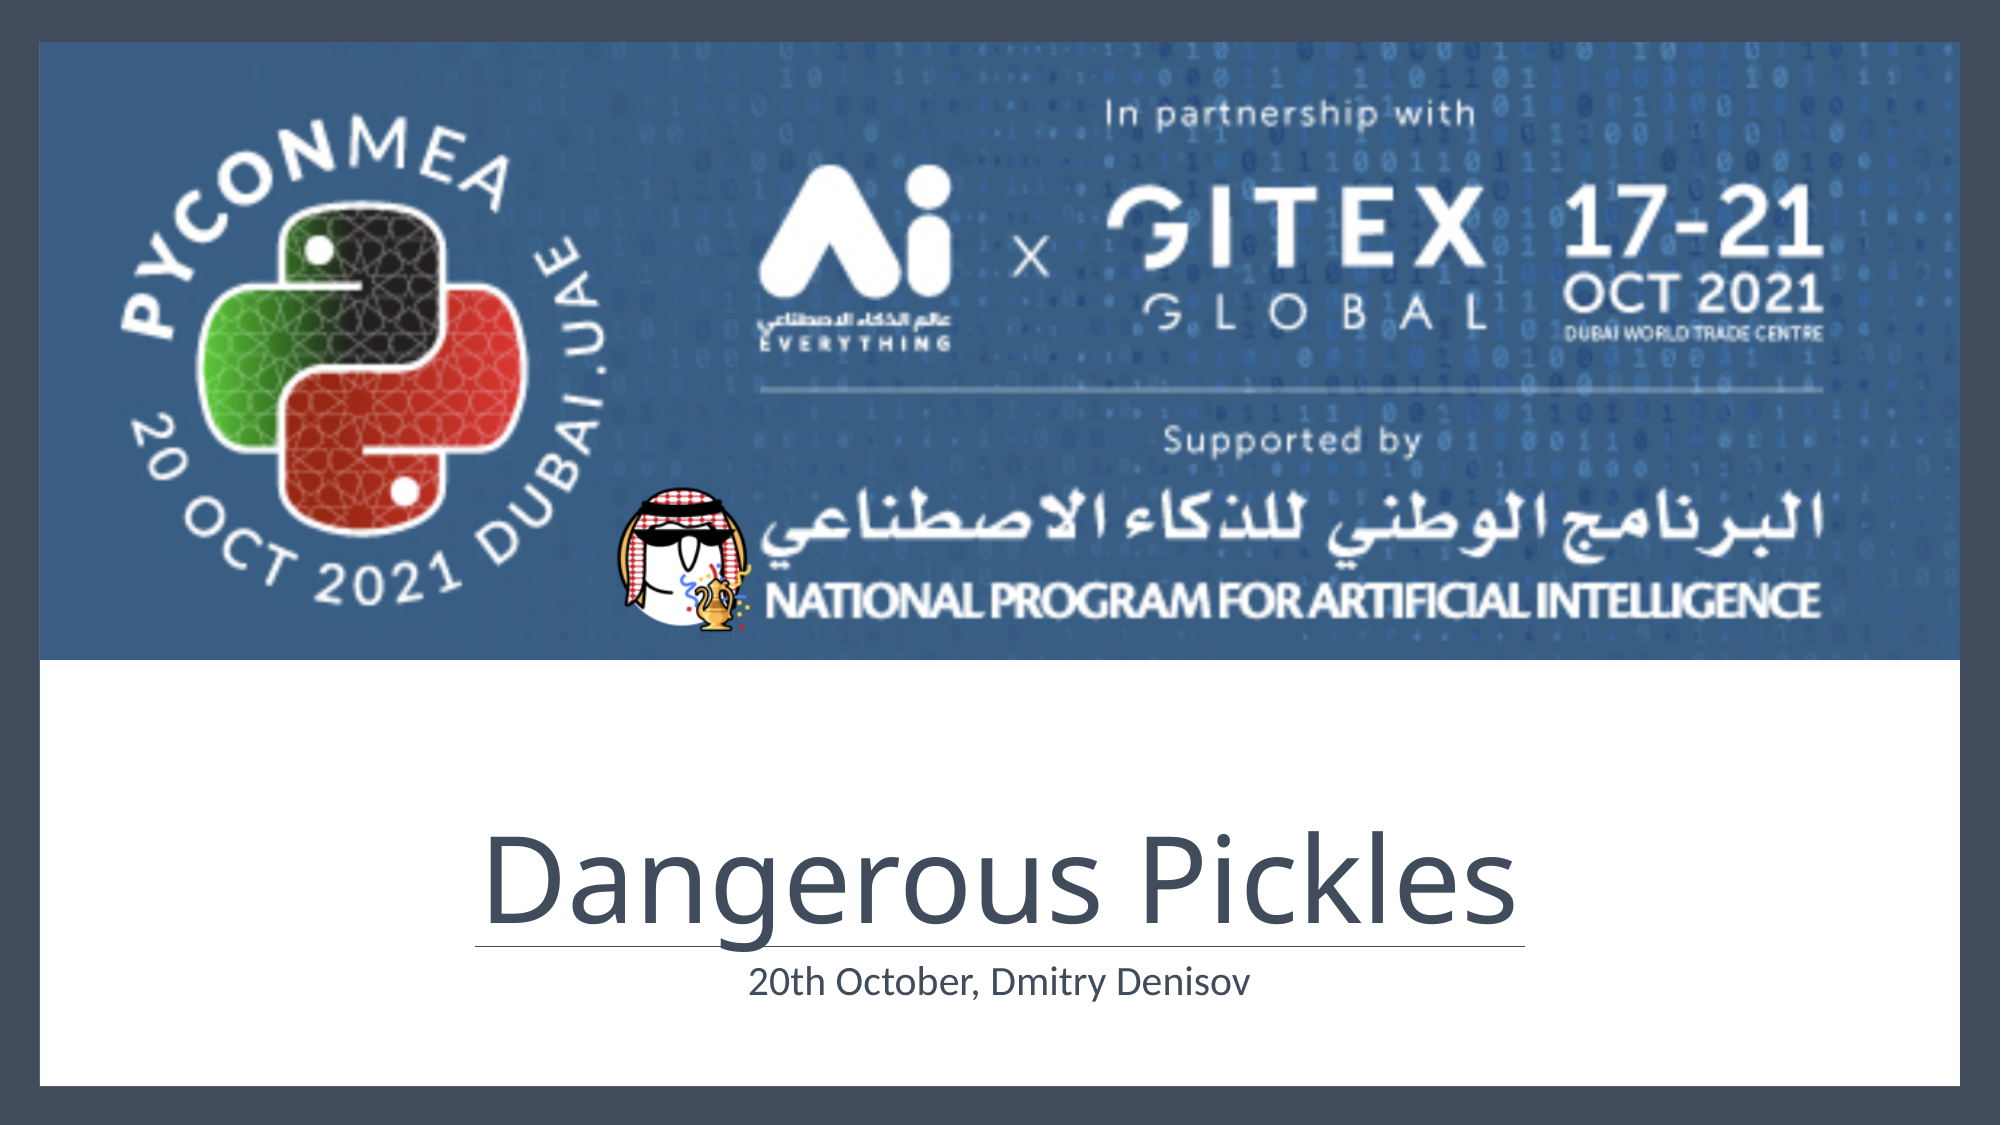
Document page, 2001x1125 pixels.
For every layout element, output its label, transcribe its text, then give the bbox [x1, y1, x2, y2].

subtitle 20th October, Dmitry Denisov [280, 951, 1719, 1024]
picture [39, 42, 1960, 660]
text_box [0, 0, 2000, 1125]
title Dangerous Pickles [182, 701, 1818, 958]
text_box [39, 41, 1961, 1087]
